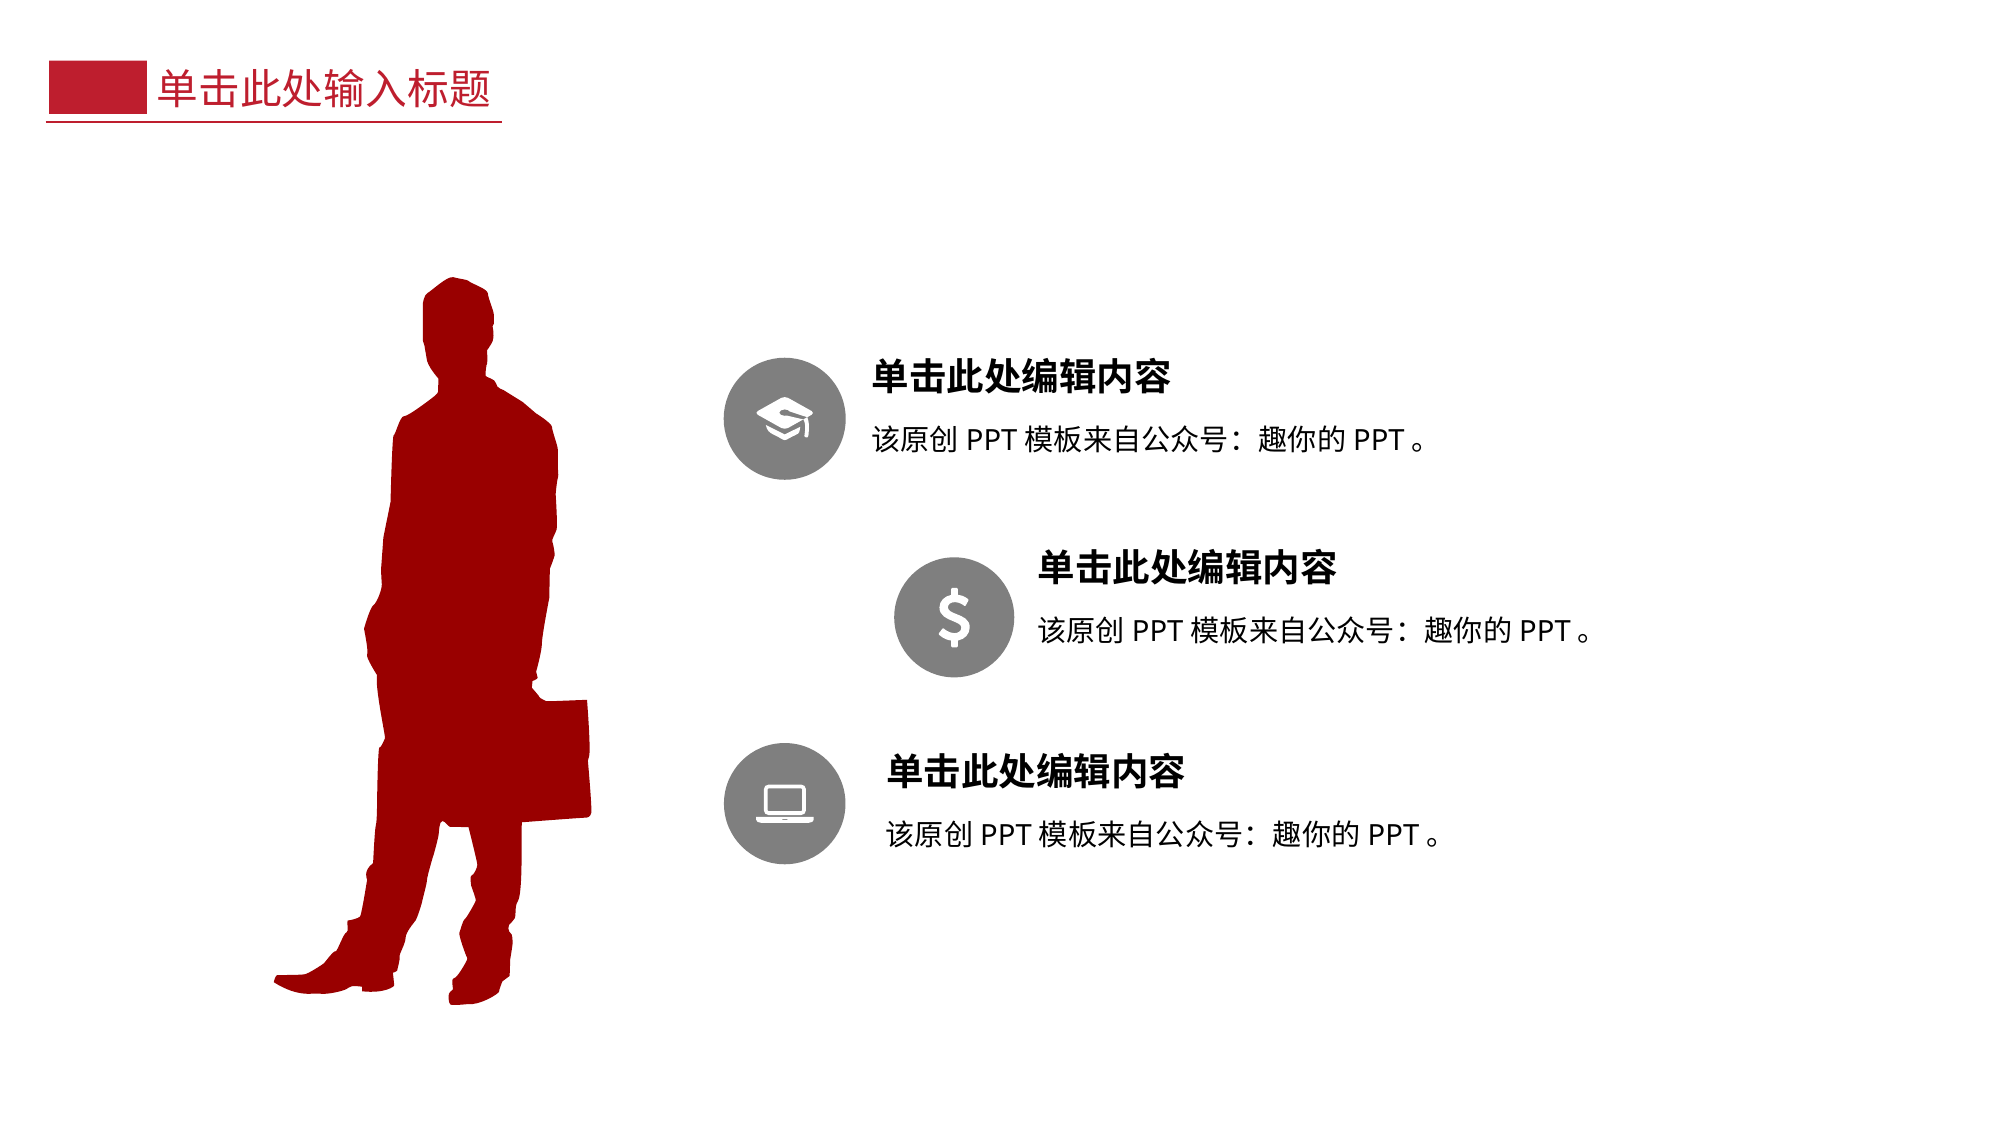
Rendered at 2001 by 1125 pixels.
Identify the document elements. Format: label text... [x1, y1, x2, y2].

text_box 单击此处输入标题 [141, 55, 506, 120]
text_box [273, 277, 1727, 1005]
text_box [48, 60, 141, 115]
